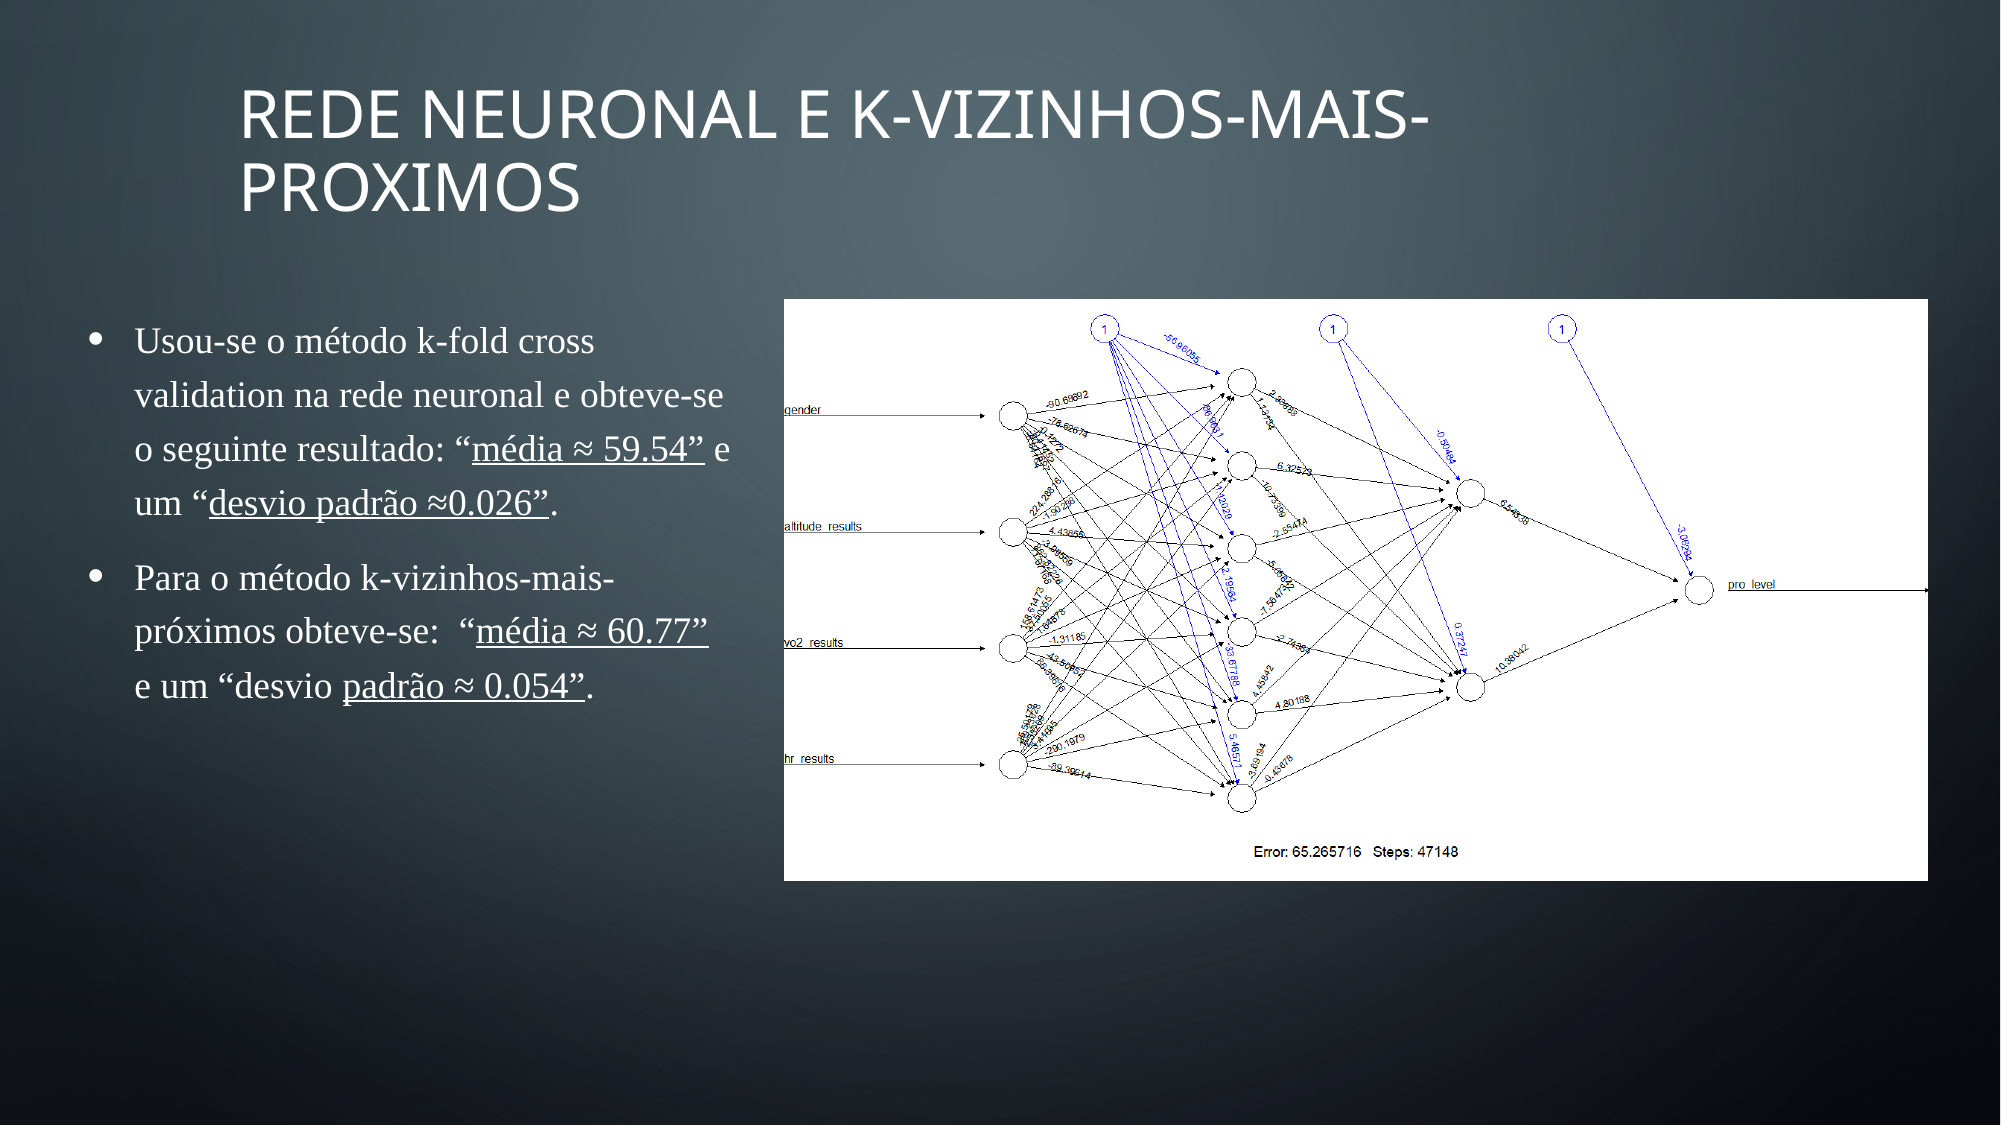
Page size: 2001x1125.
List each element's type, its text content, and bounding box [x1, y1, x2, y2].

title Rede nEURONAL e k-vizinhos-mais- proximos [223, 39, 1777, 233]
list Usou-se o método k-fold cross validation na rede neuronal e obteve-se o seguinte resultado: “média ≈ 59.54” e um “desvio padrão ≈0.026”. Para o método k-vizinhos-mais-próximos obteve-se: “média ≈ 60.77” e um “desvio padrão ≈ 0.054”. [72, 299, 747, 826]
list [784, 299, 1928, 881]
